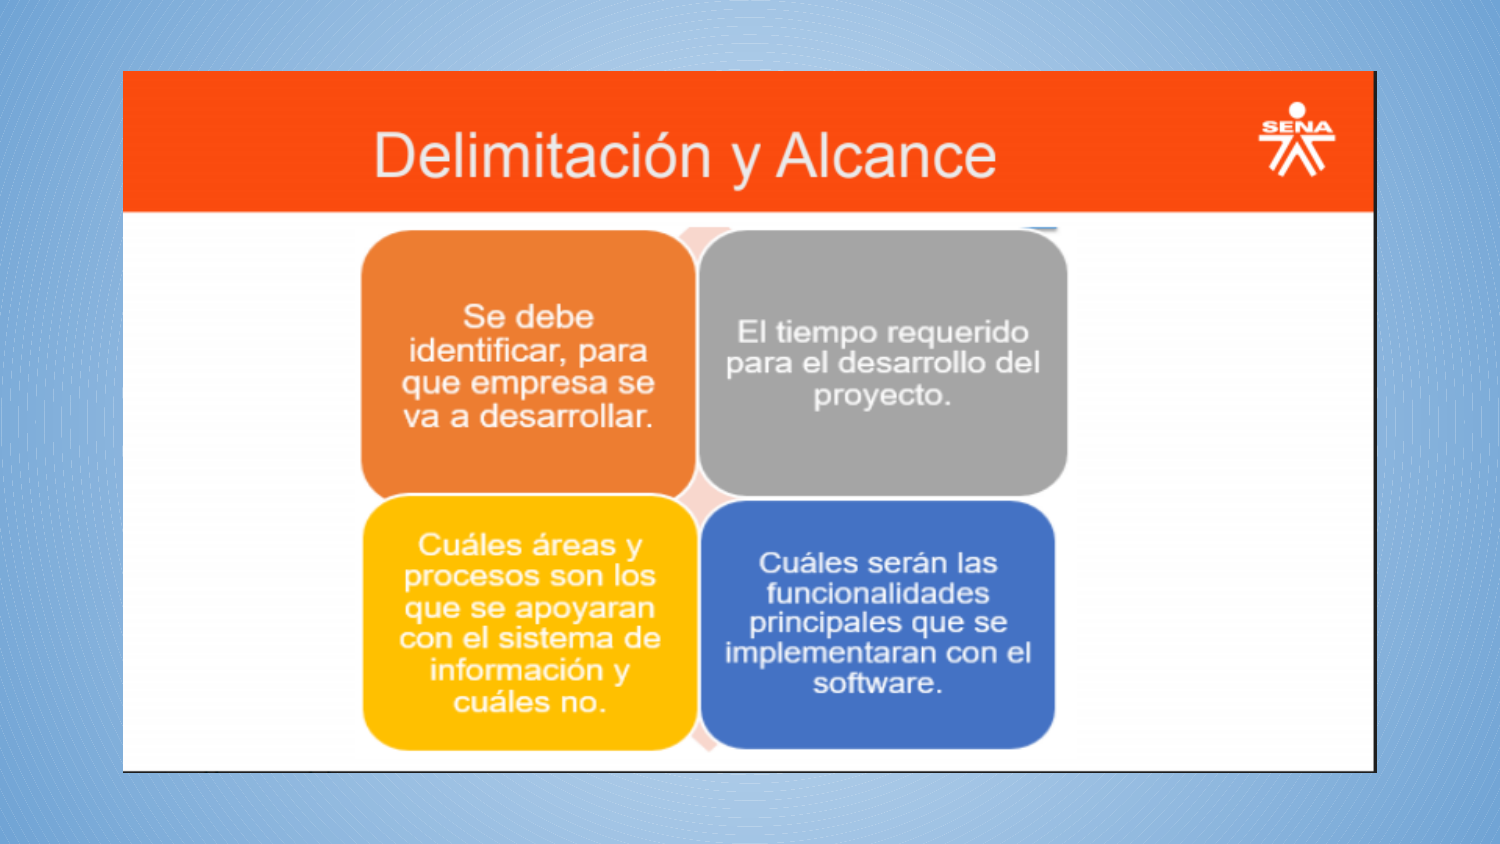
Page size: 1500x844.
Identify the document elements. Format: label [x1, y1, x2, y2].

picture [123, 70, 1377, 773]
